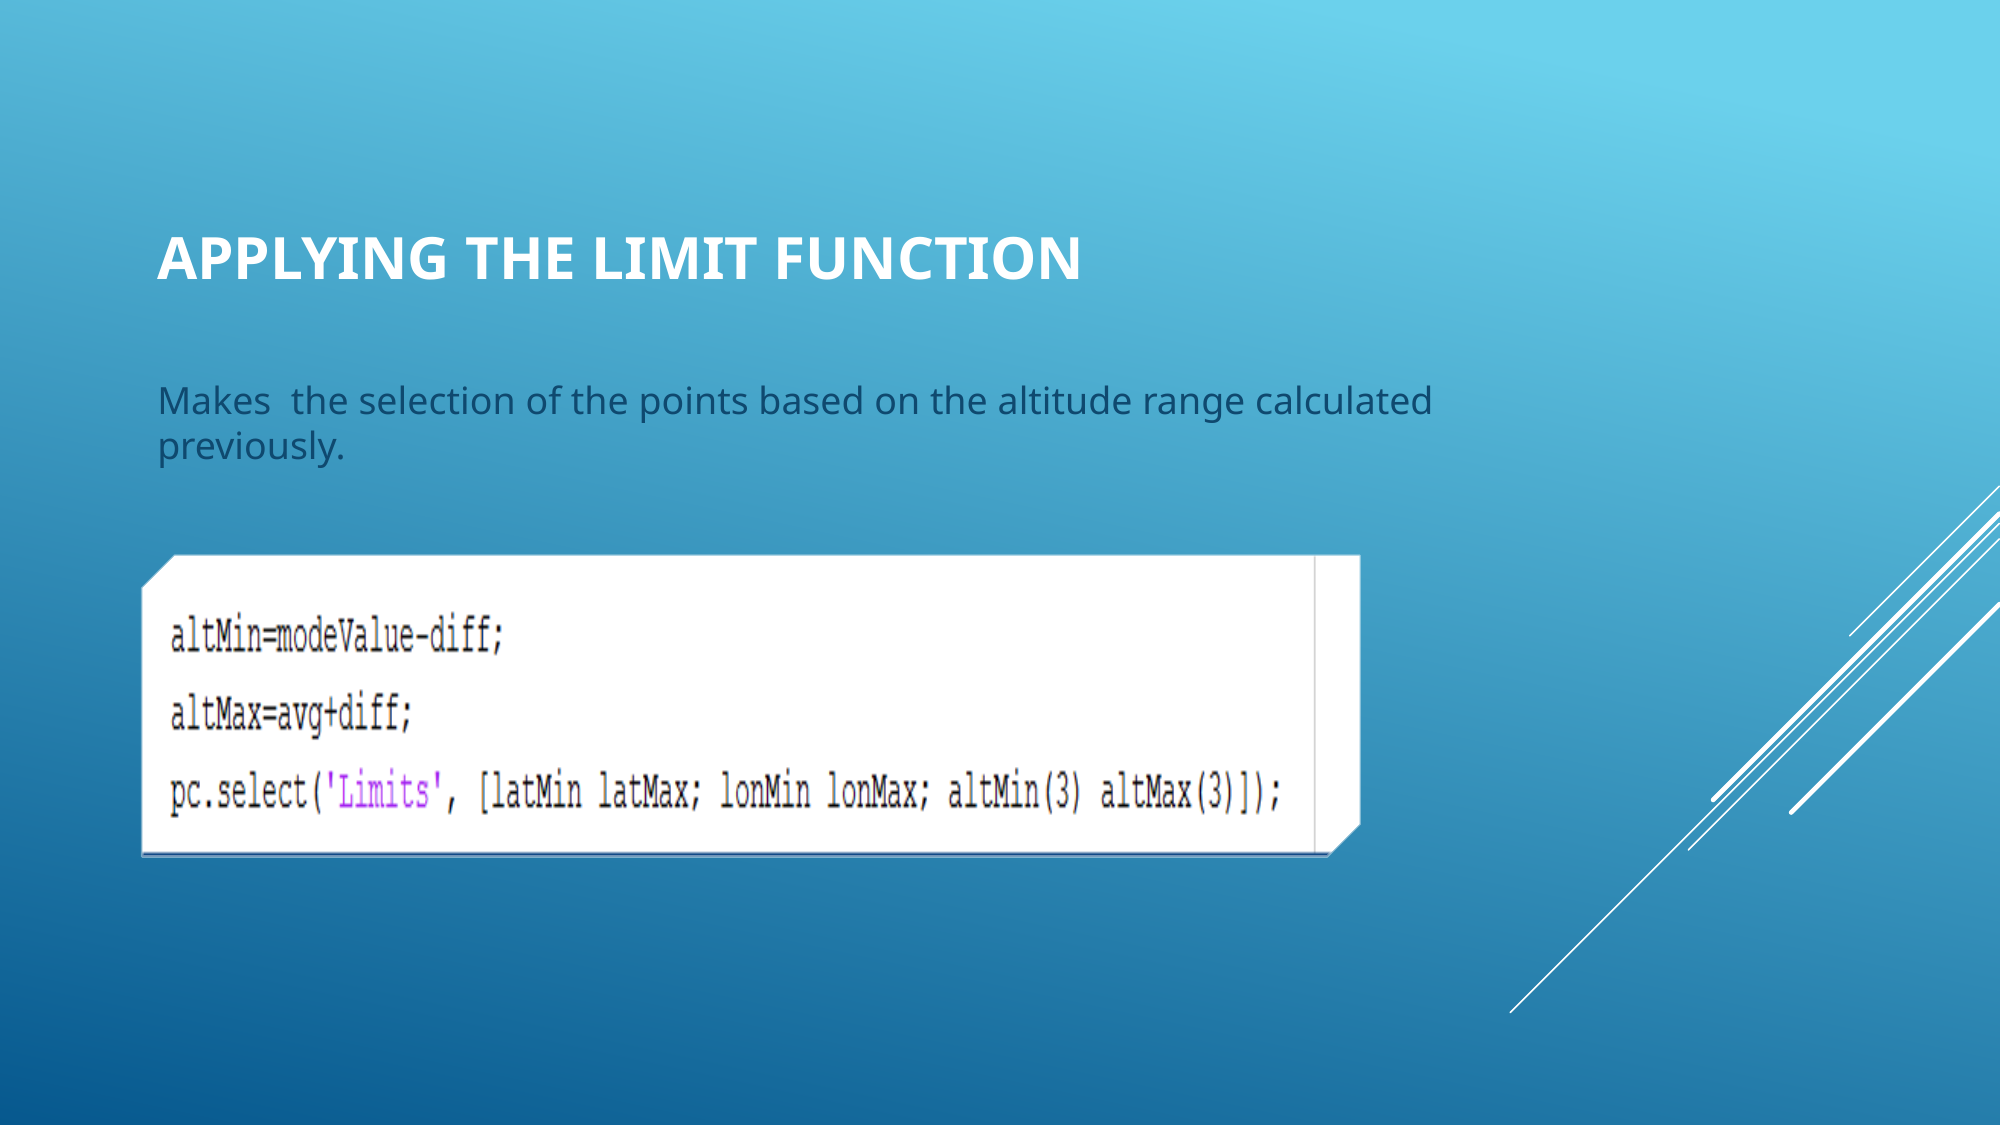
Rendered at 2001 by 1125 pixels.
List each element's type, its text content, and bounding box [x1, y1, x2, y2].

title APPLYING THE LIMIT FUNCTION [142, 111, 1766, 299]
picture [141, 555, 1360, 857]
list Makes the selection of the points based on the altitude range calculated previously. [142, 370, 1618, 707]
